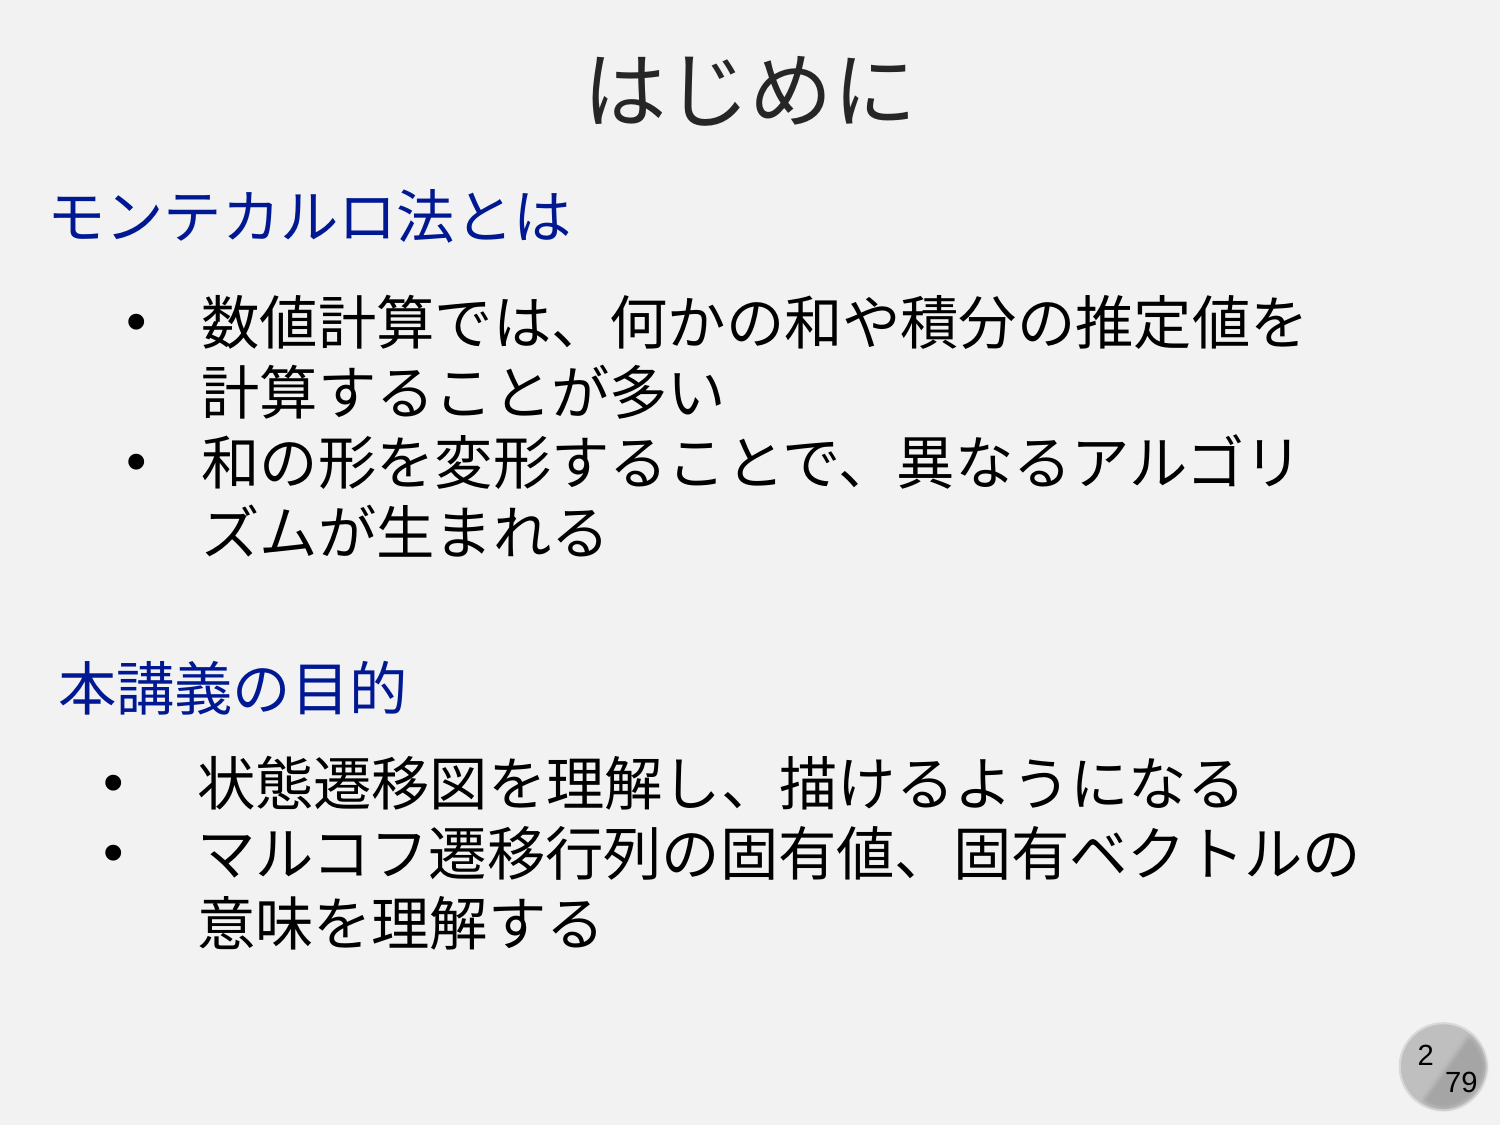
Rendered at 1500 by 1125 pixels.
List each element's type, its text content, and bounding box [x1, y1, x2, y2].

text_box モンテカルロ法とは [32, 172, 587, 258]
text_box 数値計算では、何かの和や積分の推定値を計算することが多い 和の形を変形することで、異なるアルゴリズムが生まれる [112, 278, 1353, 574]
text_box 本講義の目的 [43, 645, 423, 730]
text_box 状態遷移図を理解し、描けるようになる マルコフ遷移行列の固有値、固有ベクトルの意味を理解する [88, 739, 1424, 965]
list はじめに [0, 31, 1500, 155]
